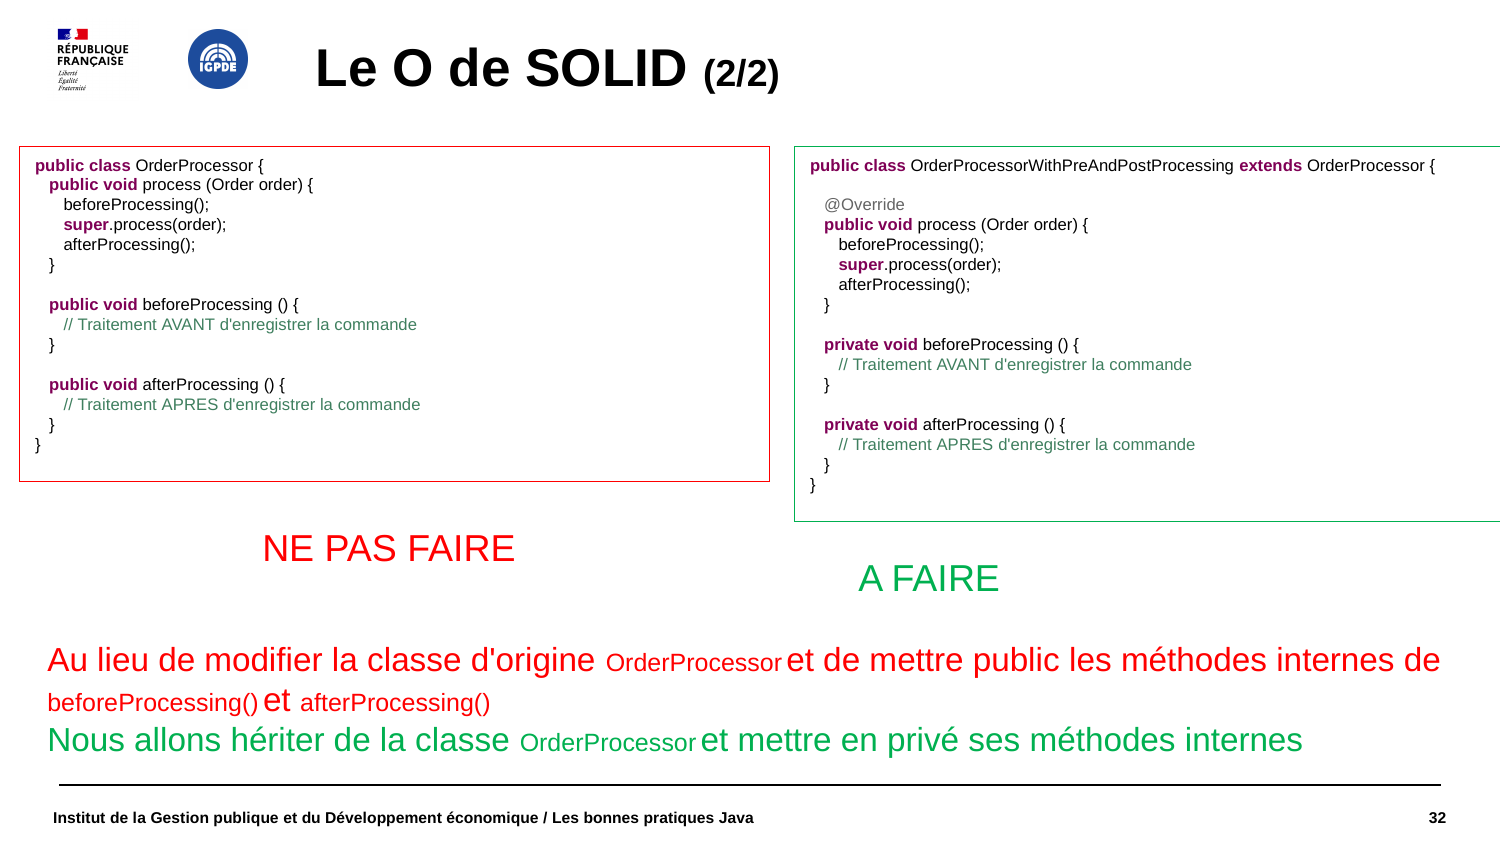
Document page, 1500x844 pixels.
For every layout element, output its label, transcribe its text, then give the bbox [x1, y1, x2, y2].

footer Institut de la Gestion publique et du Développement économique / Les bonnes pratiques Java [53, 787, 780, 844]
slide_number 32 [1224, 787, 1447, 844]
text_box NE PAS FAIRE [247, 516, 588, 577]
text_box Au lieu de modifier la classe d'origine OrderProcessor et de mettre public les méthodes internes de beforeProcessing() et afterProcessing() Nous allons hériter de la classe OrderProcessor et mettre en privé ses méthodes internes [32, 630, 1500, 766]
picture [47, 18, 139, 101]
picture [188, 29, 248, 89]
title Le O de SOLID (2/2) [315, 40, 1275, 113]
text_box public class OrderProcessorWithPreAndPostProcessing extends OrderProcessor { @Override public void process (Order order) { beforeProcessing(); super.process(order); afterProcessing(); } private void beforeProcessing () { // Traitement AVANT d'enregistrer la commande } private void afterProcessing () { // Traitement APRES d'enregistrer la commande } } [794, 146, 1500, 522]
text_box A FAIRE [843, 546, 1035, 607]
text_box public class OrderProcessor { public void process (Order order) { beforeProcessing(); super.process(order); afterProcessing(); } public void beforeProcessing () { // Traitement AVANT d'enregistrer la commande } public void afterProcessing () { // Traitement APRES d'enregistrer la commande } } [19, 146, 770, 482]
